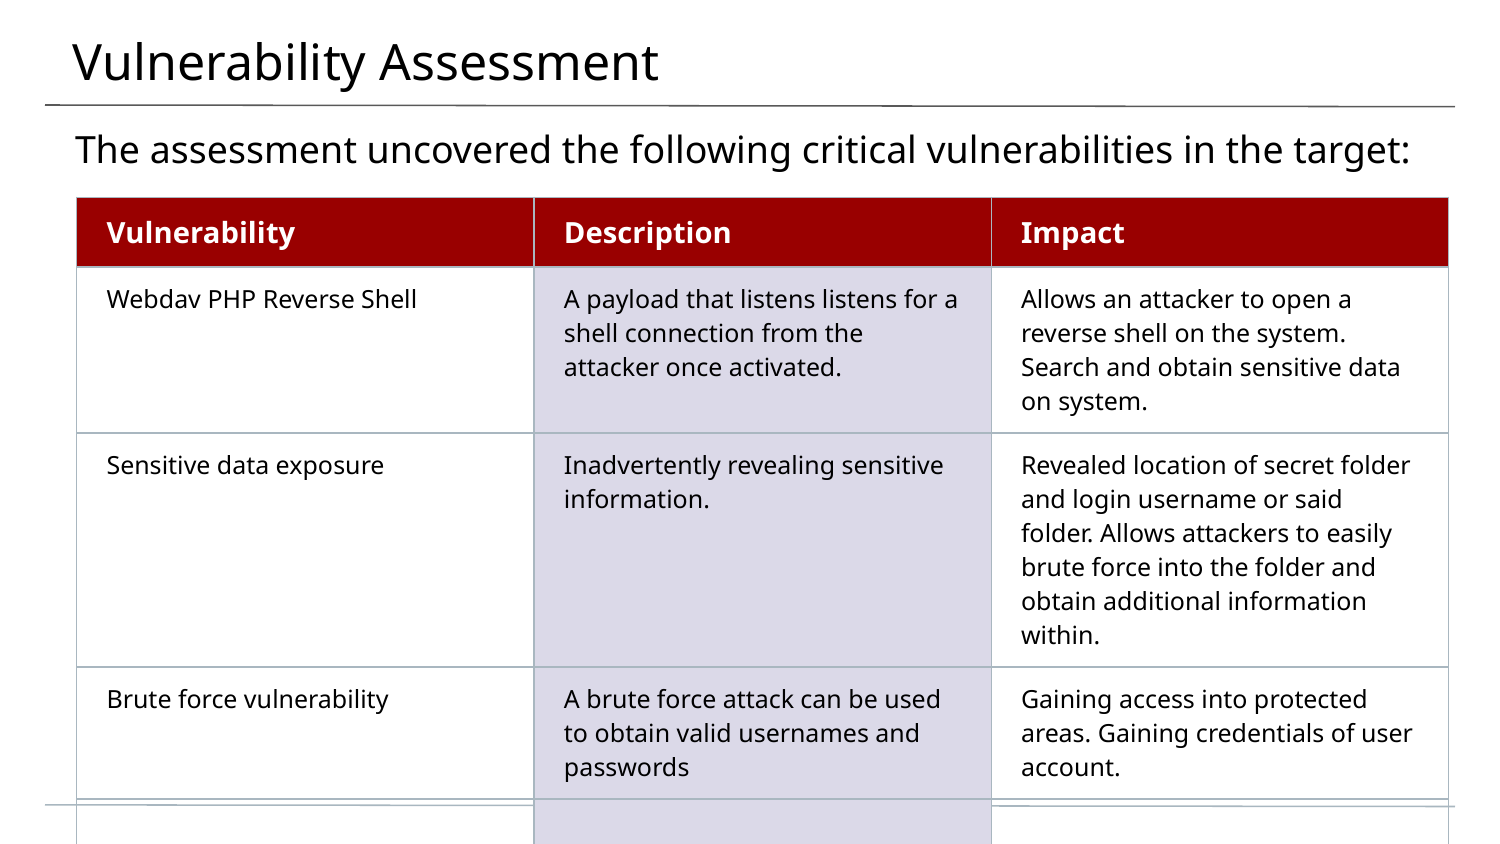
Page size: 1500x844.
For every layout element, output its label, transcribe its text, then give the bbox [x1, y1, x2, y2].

table_cell [992, 800, 1448, 844]
table_header Impact [992, 198, 1448, 266]
table_cell Inadvertently revealing sensitive information. [535, 434, 991, 666]
table_cell Sensitive data exposure [77, 434, 533, 666]
table_cell A payload that listens listens for a shell connection from the attacker once activated. [535, 268, 991, 432]
table_cell [535, 800, 991, 844]
table_cell [77, 800, 533, 844]
subtitle The assessment uncovered the following critical vulnerabilities in the target: [0, 110, 1500, 171]
table_cell Brute force vulnerability [77, 668, 533, 798]
title Vulnerability Assessment [0, 0, 1500, 88]
table_header Description [535, 198, 991, 266]
table_cell Gaining access into protected areas. Gaining credentials of user account. [992, 668, 1448, 798]
table_cell Webdav PHP Reverse Shell [77, 268, 533, 432]
table_cell A brute force attack can be used to obtain valid usernames and passwords [535, 668, 991, 798]
table_cell Allows an attacker to open a reverse shell on the system. Search and obtain sensitive data on system. [992, 268, 1448, 432]
table_header Vulnerability [77, 198, 533, 266]
table_cell Revealed location of secret folder and login username or said folder. Allows attackers to easily brute force into the folder and obtain additional information within. [992, 434, 1448, 666]
